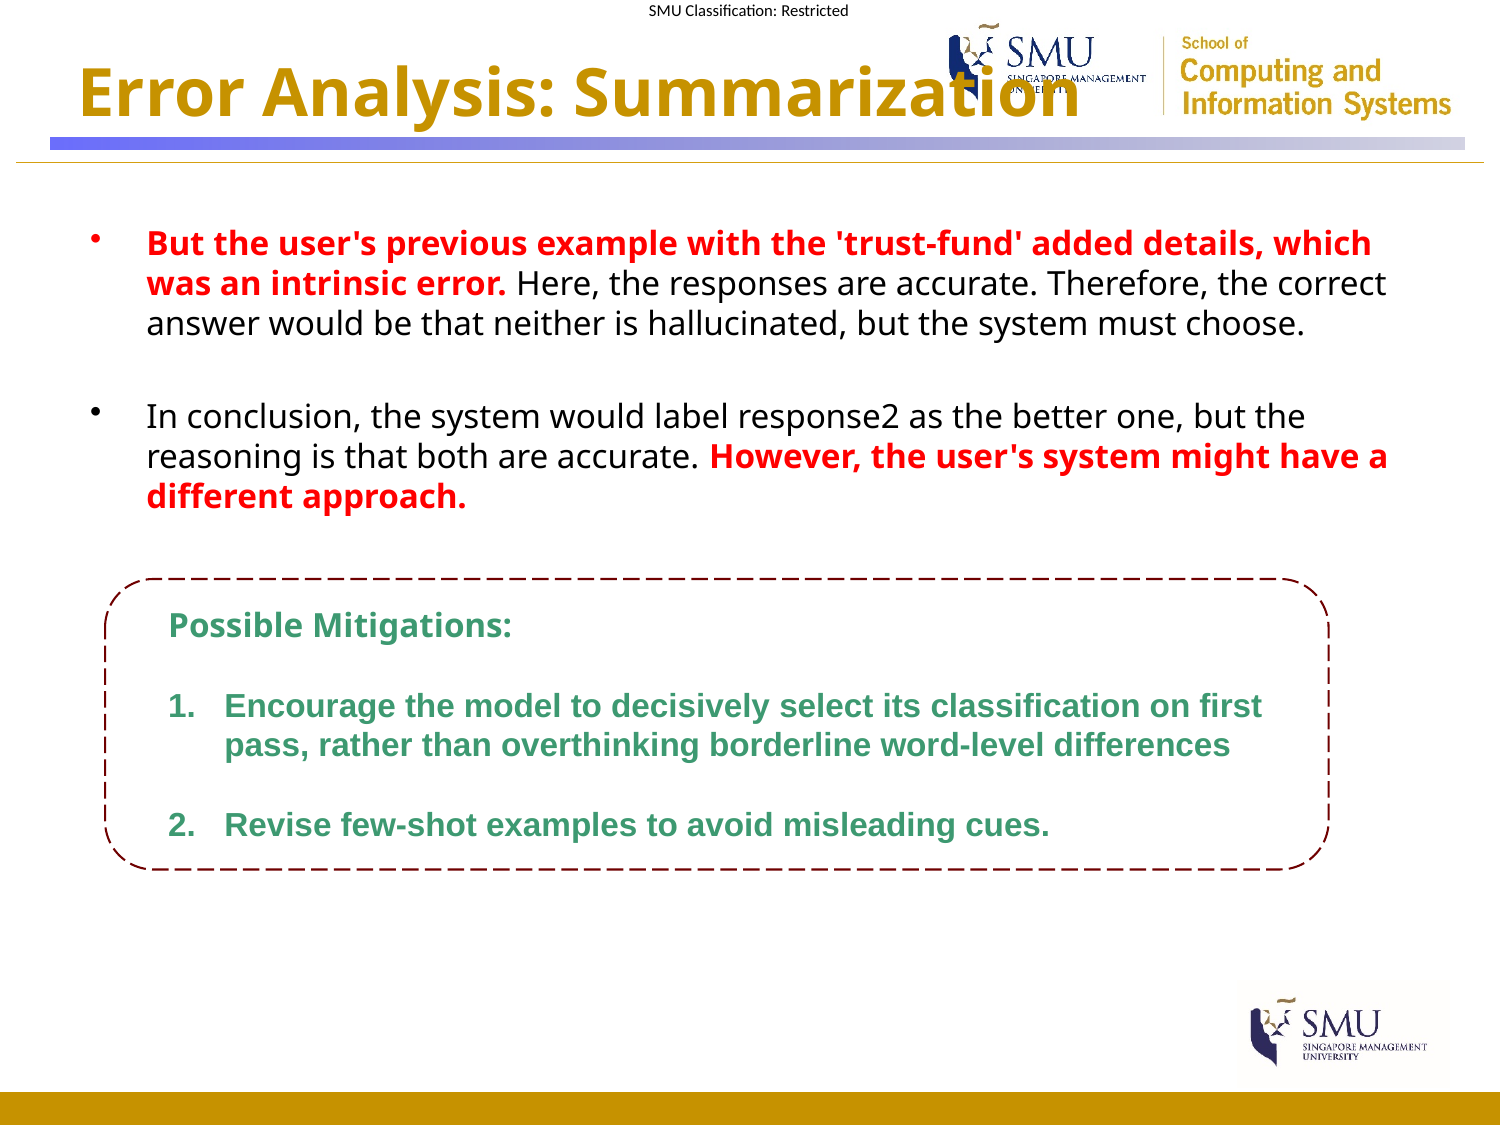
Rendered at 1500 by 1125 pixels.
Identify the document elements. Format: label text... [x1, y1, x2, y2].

text_box Error Analysis: Summarization [62, 42, 1138, 138]
list But the user's previous example with the 'trust-fund' added details, which was an intrinsic error. Here, the responses are accurate. Therefore, the correct answer would be that neither is hallucinated, but the system must choose. In conclusion, the system would label response2 as the better one, but the reasoning is that both are accurate. However, the user's system might have a different approach. [75, 168, 1425, 580]
text_box Possible Mitigations: Encourage the model to decisively select its classification on first pass, rather than overthinking borderline word-level differences Revise few-shot examples to avoid misleading cues. [153, 596, 1360, 931]
text_box [102, 576, 1317, 872]
picture [913, 0, 1500, 153]
picture [1237, 980, 1450, 1088]
